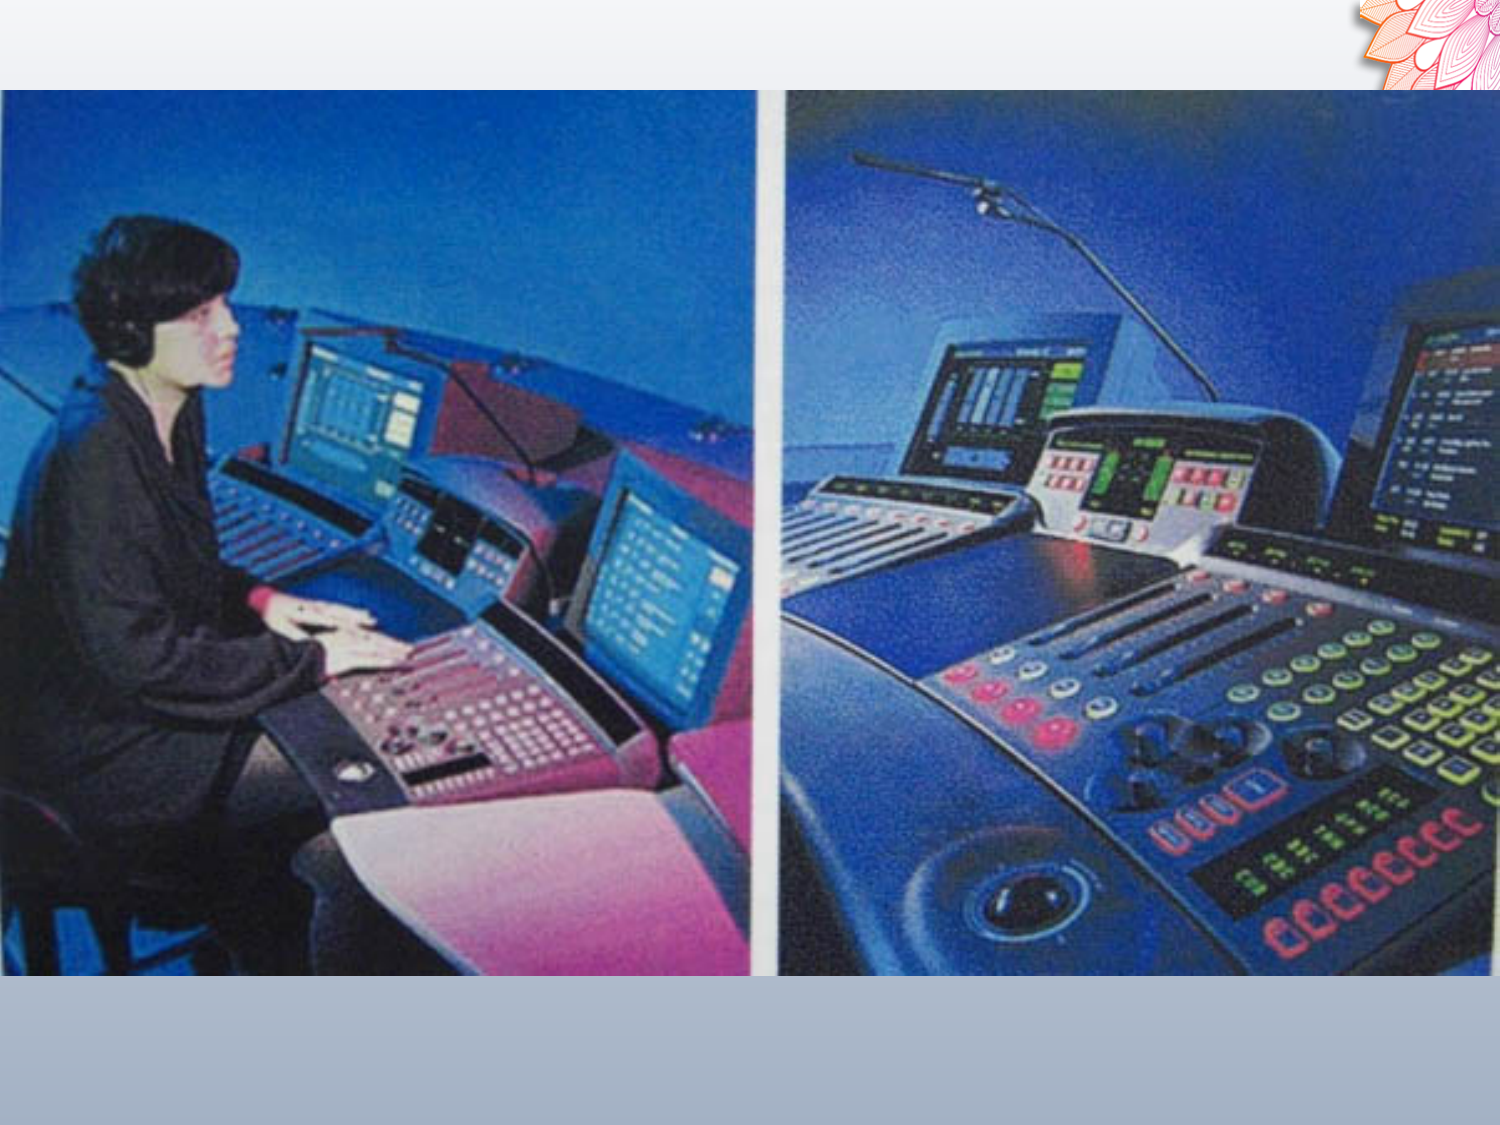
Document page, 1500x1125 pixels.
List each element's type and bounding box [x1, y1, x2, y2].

picture [0, 0, 1500, 976]
